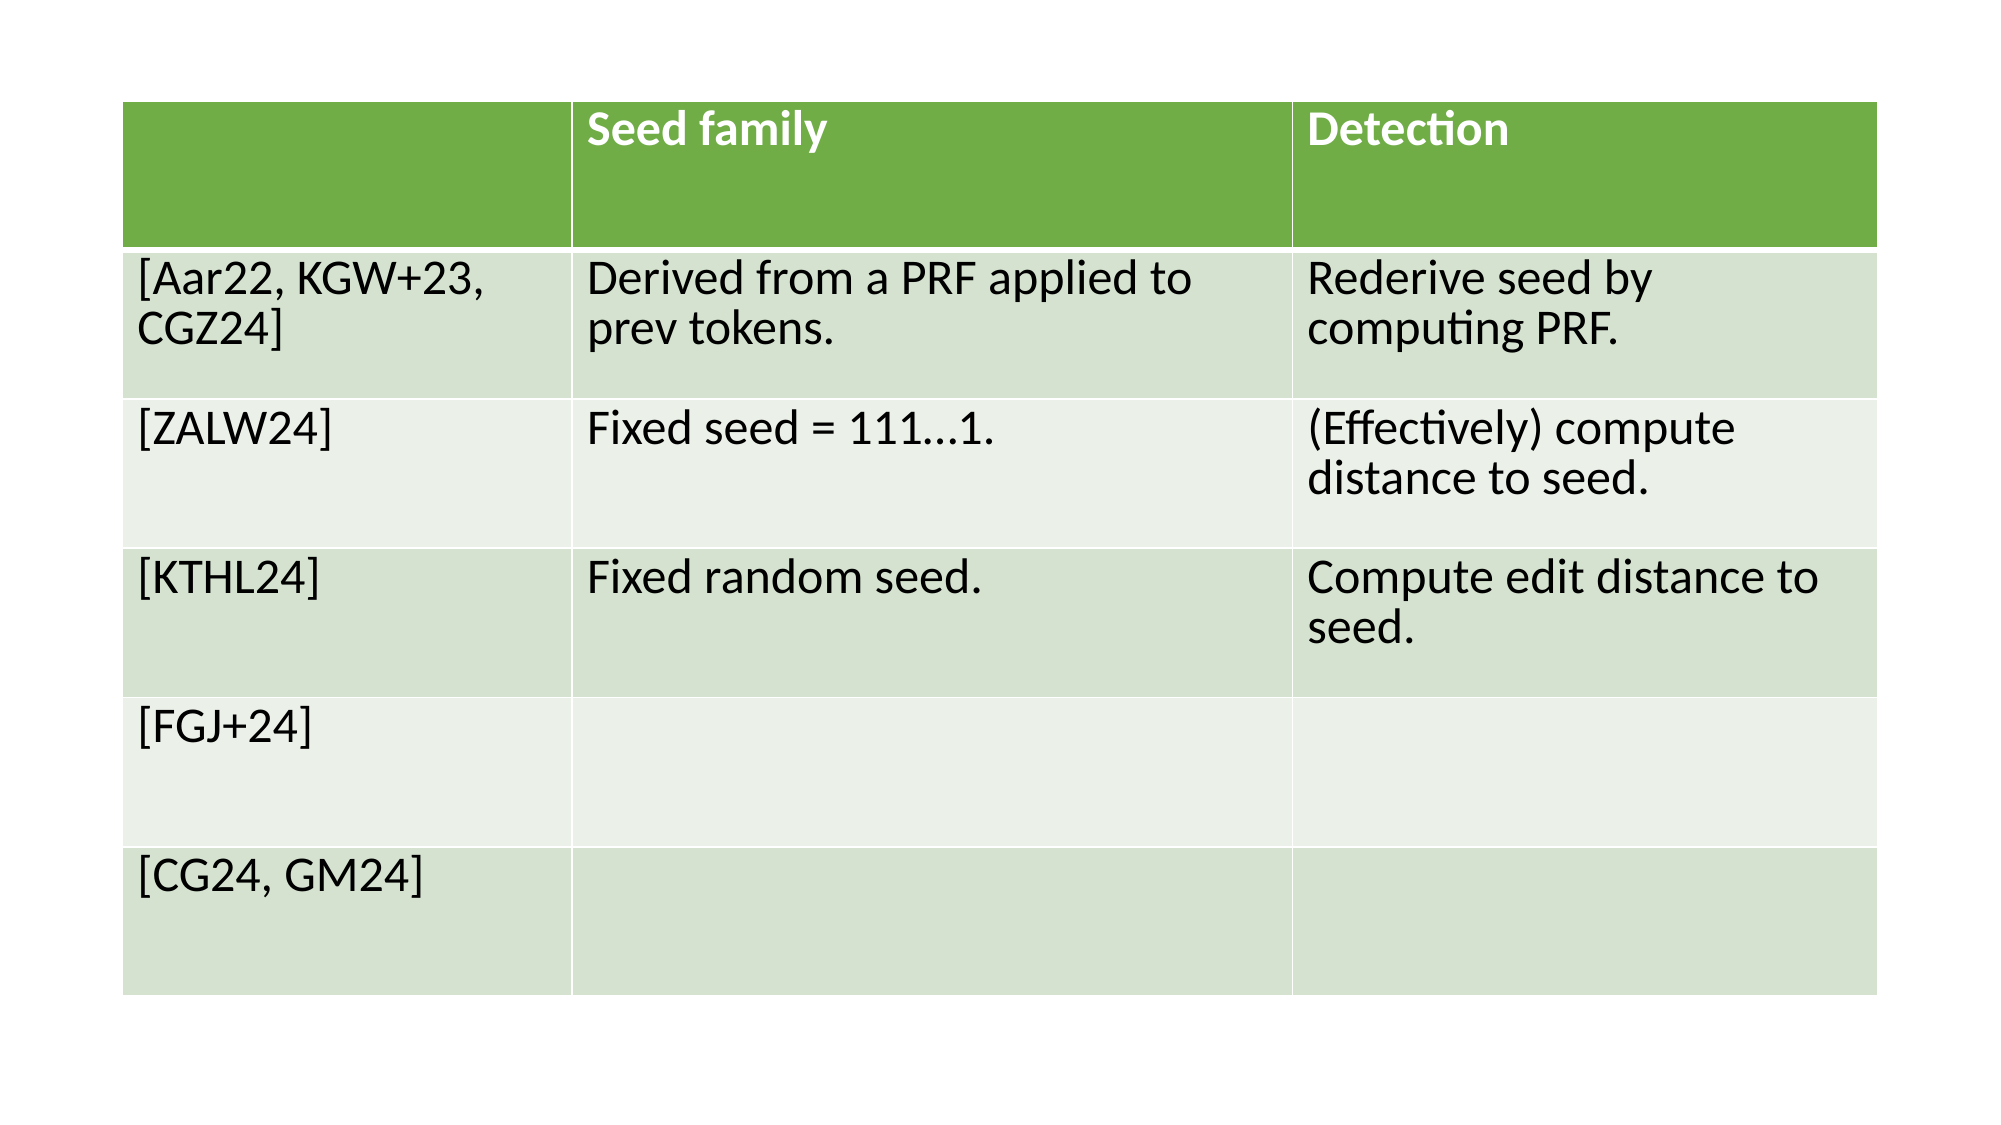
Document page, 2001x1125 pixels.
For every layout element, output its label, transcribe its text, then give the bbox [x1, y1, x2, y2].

table_cell [573, 848, 1292, 995]
table_cell [573, 698, 1292, 846]
table_cell Derived from a PRF applied to prev tokens. [573, 253, 1292, 398]
table_cell Fixed seed = 111…1. [573, 400, 1292, 547]
table_header [123, 102, 571, 247]
table_cell [1293, 848, 1877, 995]
table_cell [Aar22, KGW+23, CGZ24] [123, 253, 571, 398]
table_header Seed family [573, 102, 1292, 247]
table_cell [FGJ+24] [123, 698, 571, 846]
table_cell [1293, 698, 1877, 846]
table_cell [CG24, GM24] [123, 848, 571, 995]
table_cell Compute edit distance to seed. [1293, 549, 1877, 697]
table_cell Fixed random seed. [573, 549, 1292, 697]
table_header Detection [1293, 102, 1877, 247]
table_cell (Effectively) compute distance to seed. [1293, 400, 1877, 547]
table_cell Rederive seed by computing PRF. [1293, 253, 1877, 398]
table_cell [ZALW24] [123, 400, 571, 547]
table_cell [KTHL24] [123, 549, 571, 697]
